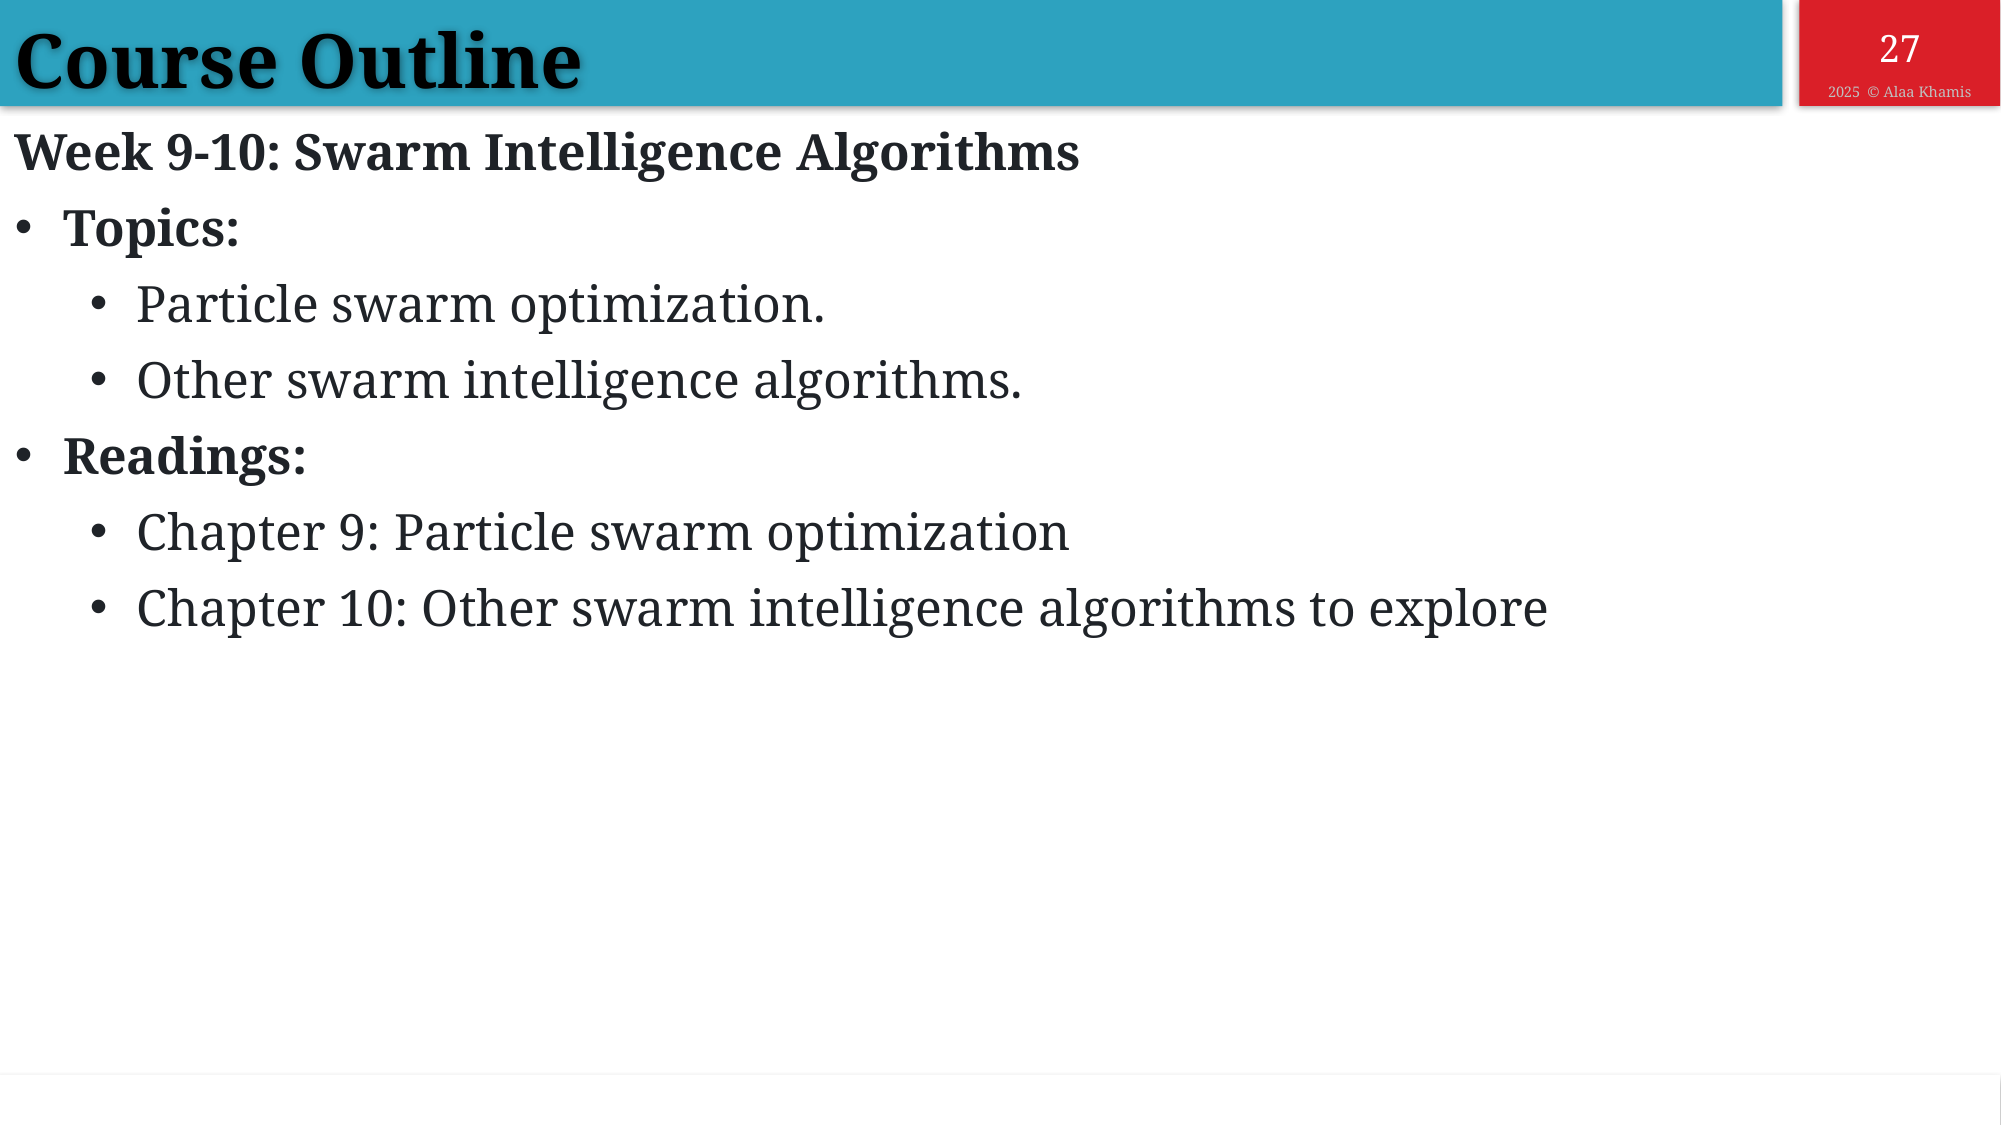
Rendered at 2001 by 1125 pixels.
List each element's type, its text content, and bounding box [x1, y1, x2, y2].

text_box Week 9-10: Swarm Intelligence Algorithms Topics: Particle swarm optimization. Other swarm intelligence algorithms. Readings: Chapter 9: Particle swarm optimization Chapter 10: Other swarm intelligence algorithms to explore [0, 106, 2000, 644]
text_box Course Outline [0, 0, 1753, 106]
